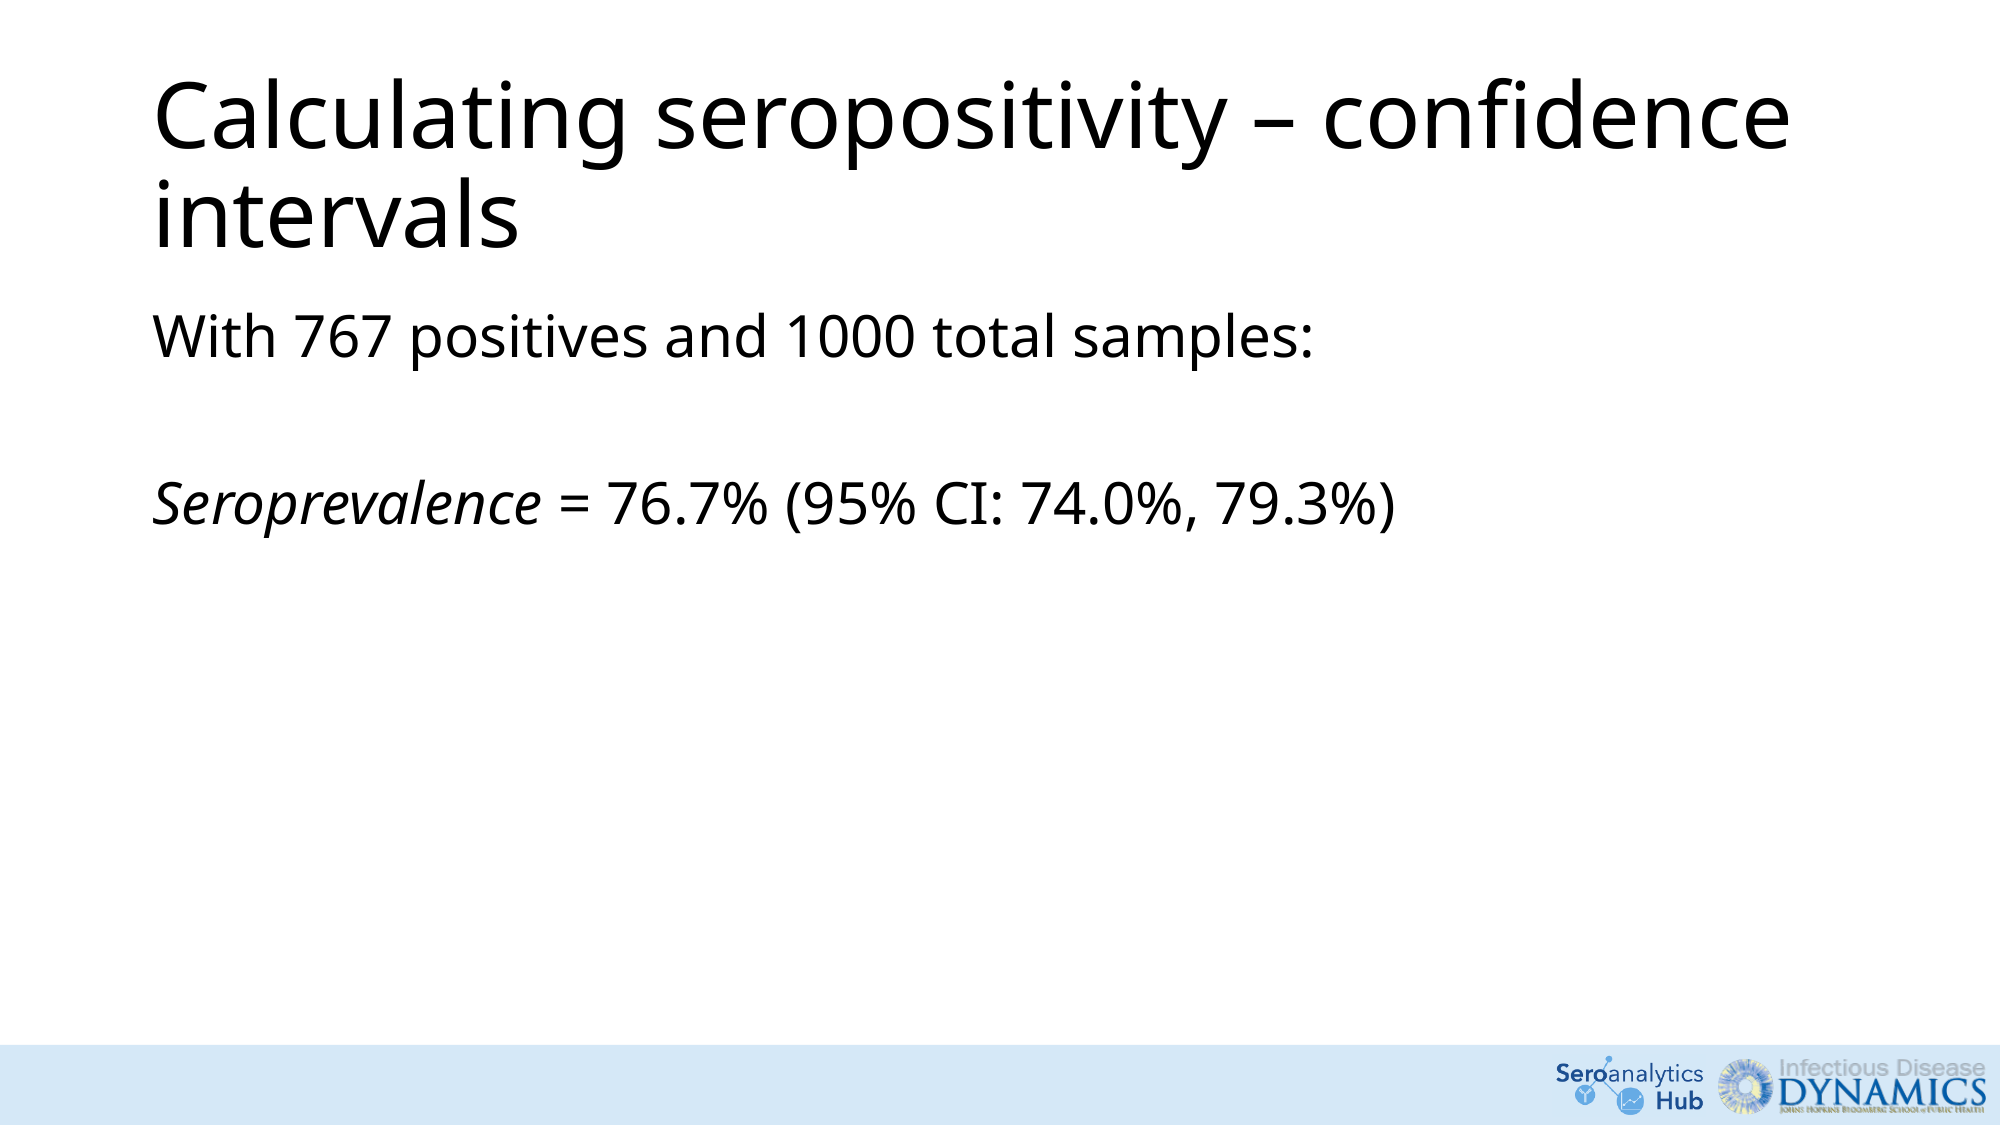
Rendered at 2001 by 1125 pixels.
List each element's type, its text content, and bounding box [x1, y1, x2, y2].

list With 767 positives and 1000 total samples: Seroprevalence = 76.7% (95% CI: 74.0%, 79.3%) [137, 299, 1863, 1014]
picture [1719, 1059, 1986, 1115]
title Calculating seropositivity – confidence intervals [137, 59, 1863, 278]
